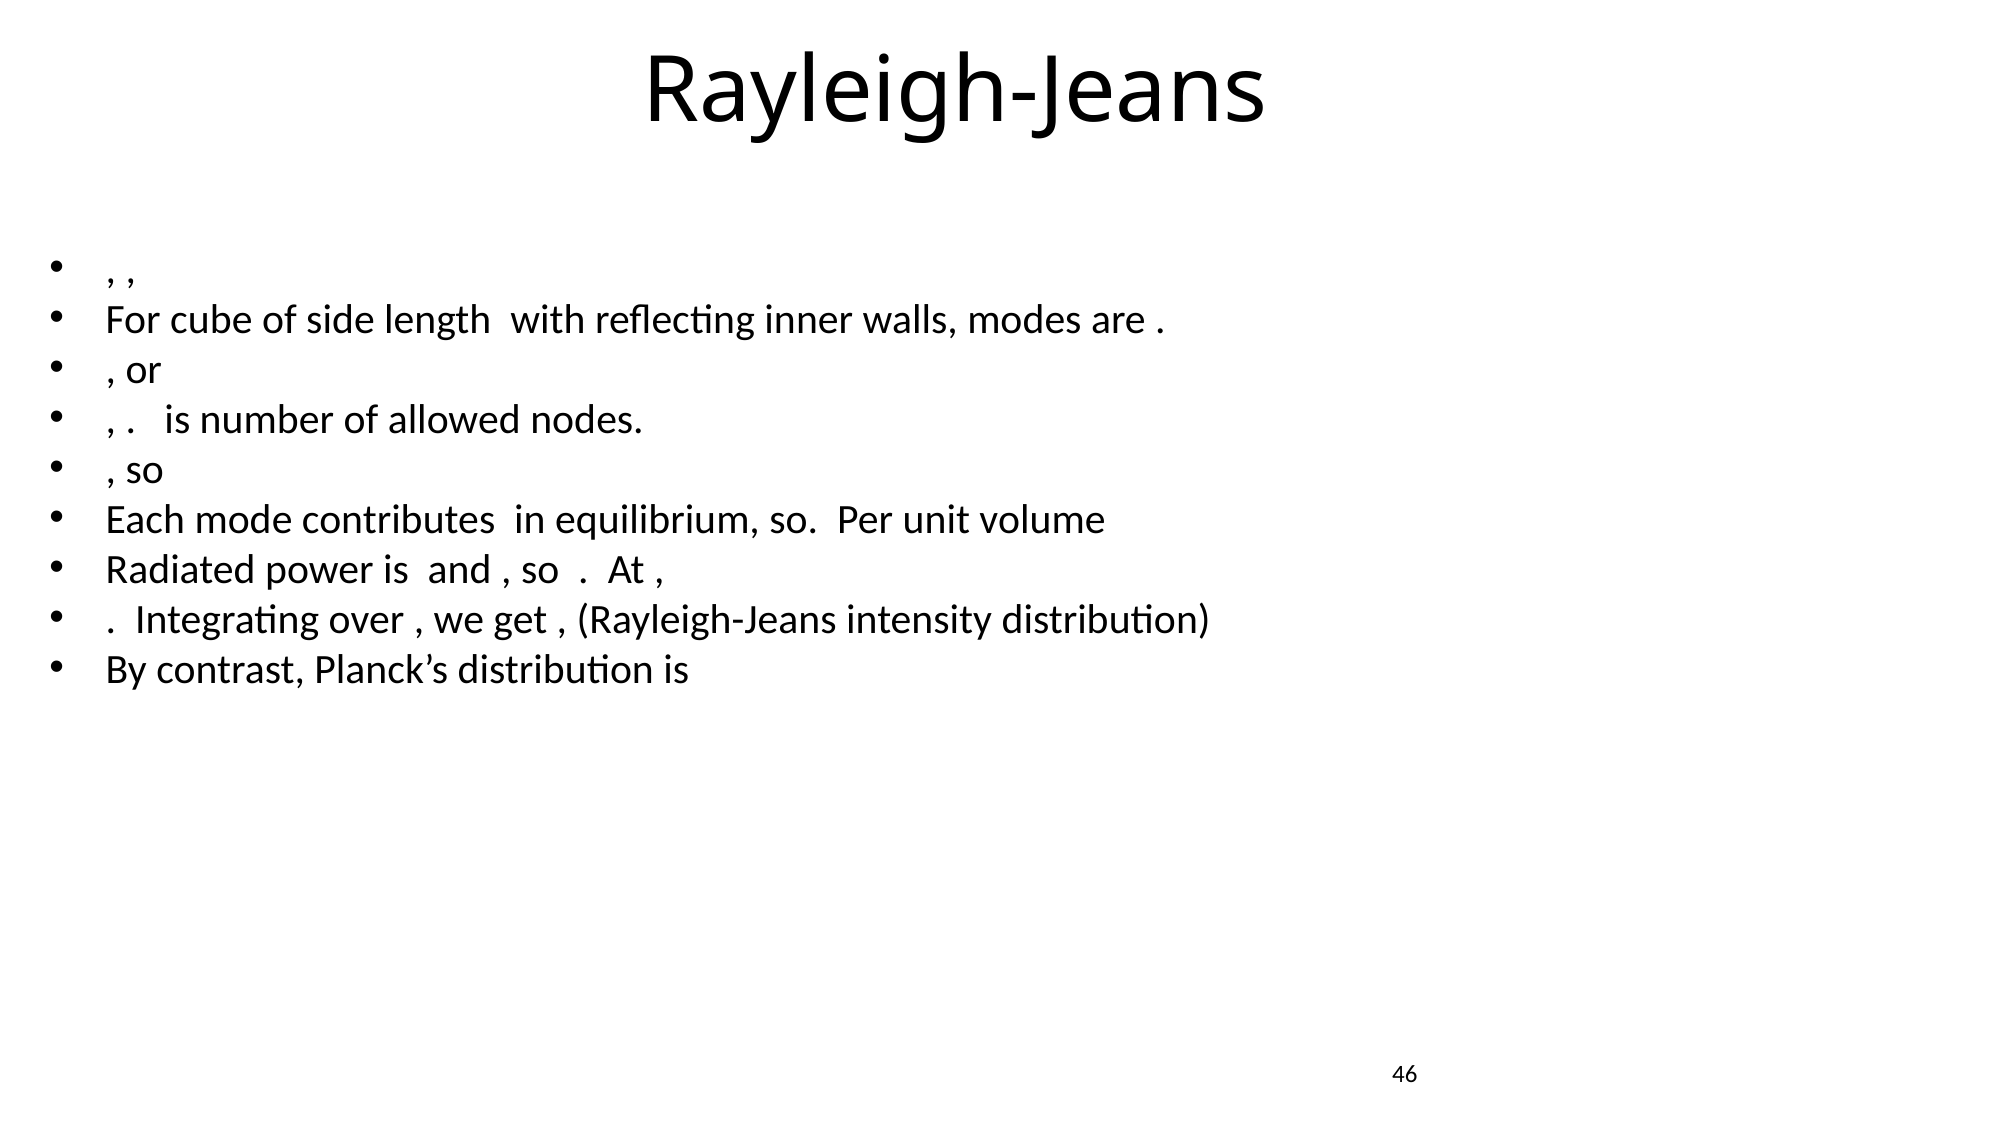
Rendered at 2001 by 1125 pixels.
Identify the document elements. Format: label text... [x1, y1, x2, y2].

text_box Rayleigh-Jeans [99, 29, 1812, 140]
slide_number 46 [1074, 738, 1425, 1125]
